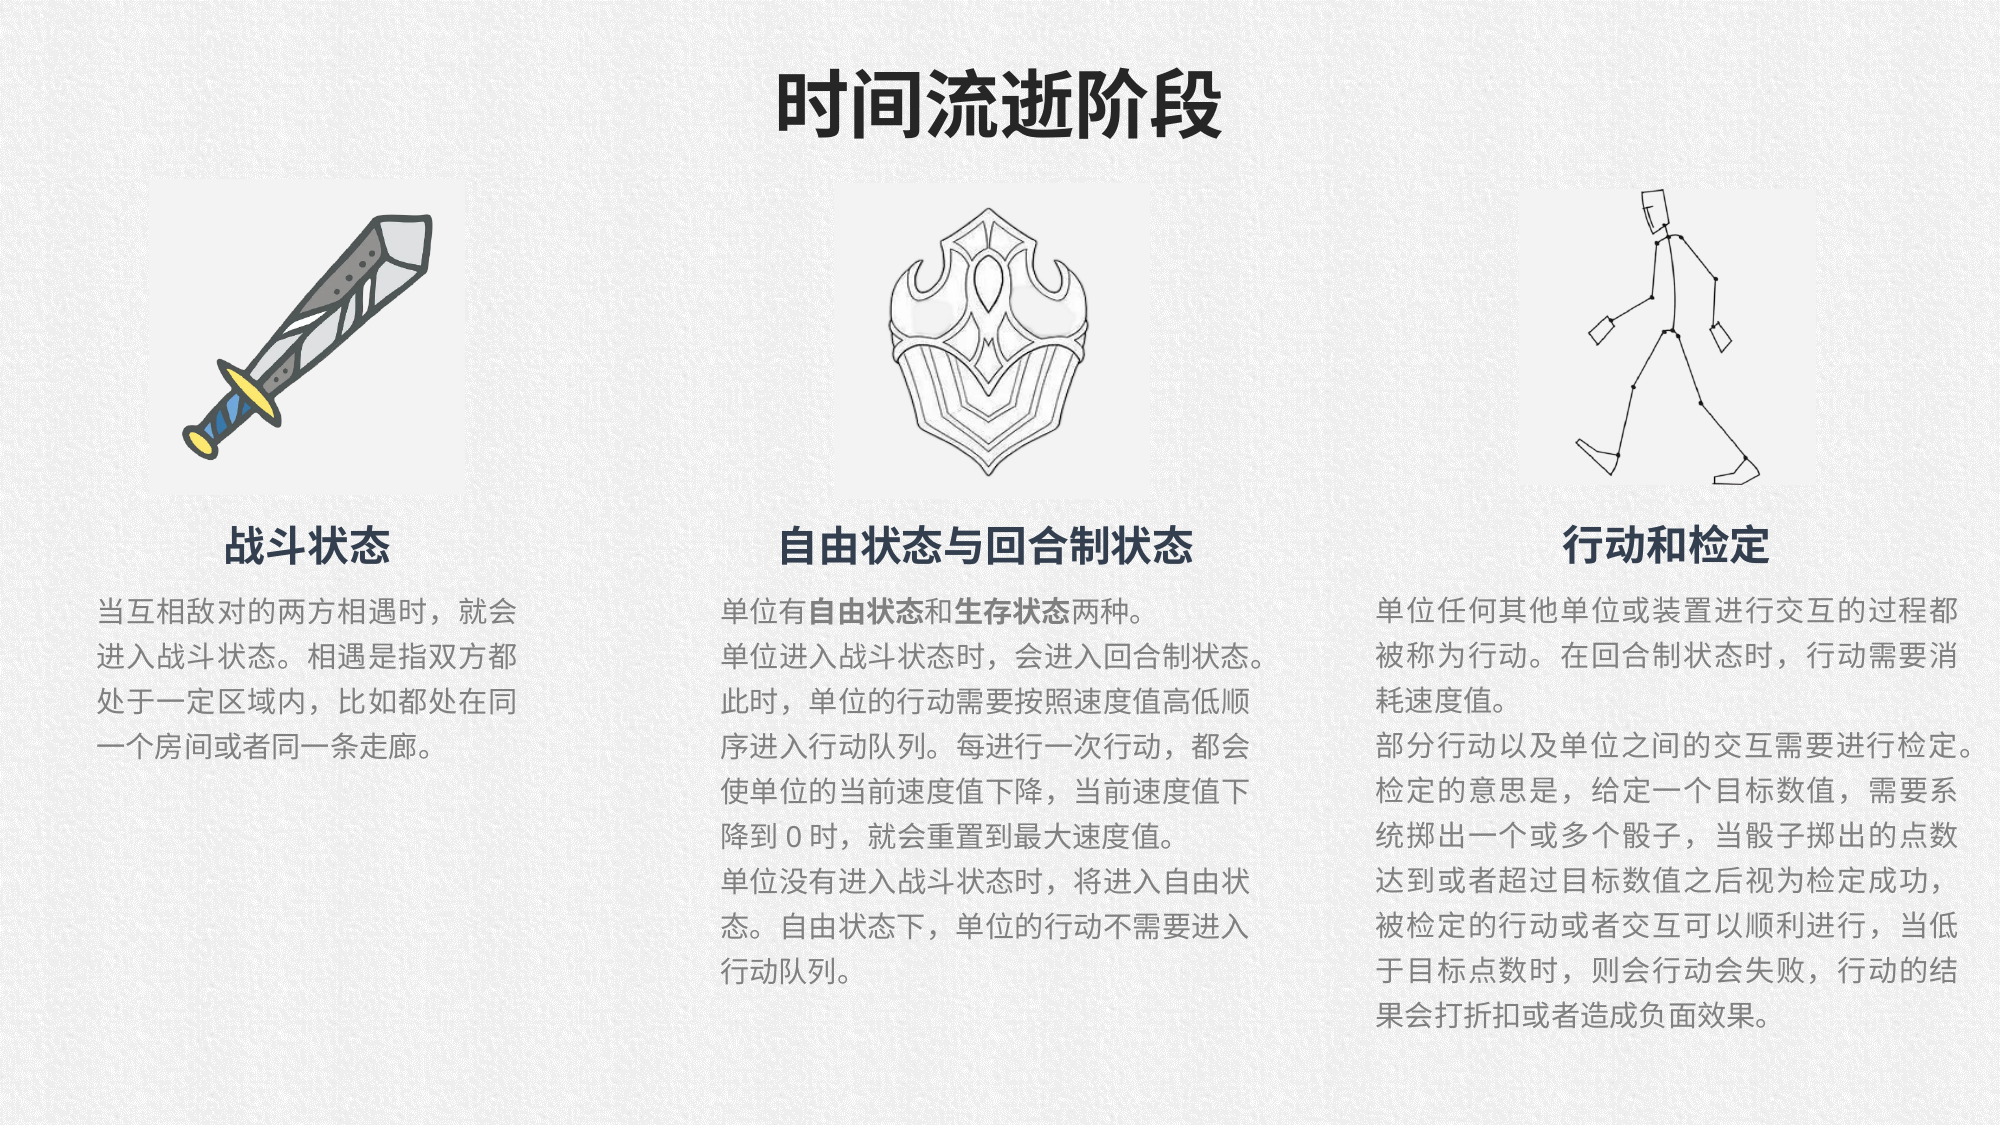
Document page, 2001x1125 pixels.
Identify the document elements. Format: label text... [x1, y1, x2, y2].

picture [0, 0, 2000, 1125]
text_box 时间流逝阶段 [421, 60, 1579, 161]
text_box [705, 512, 1266, 1005]
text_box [81, 512, 533, 773]
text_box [1360, 511, 1975, 1050]
